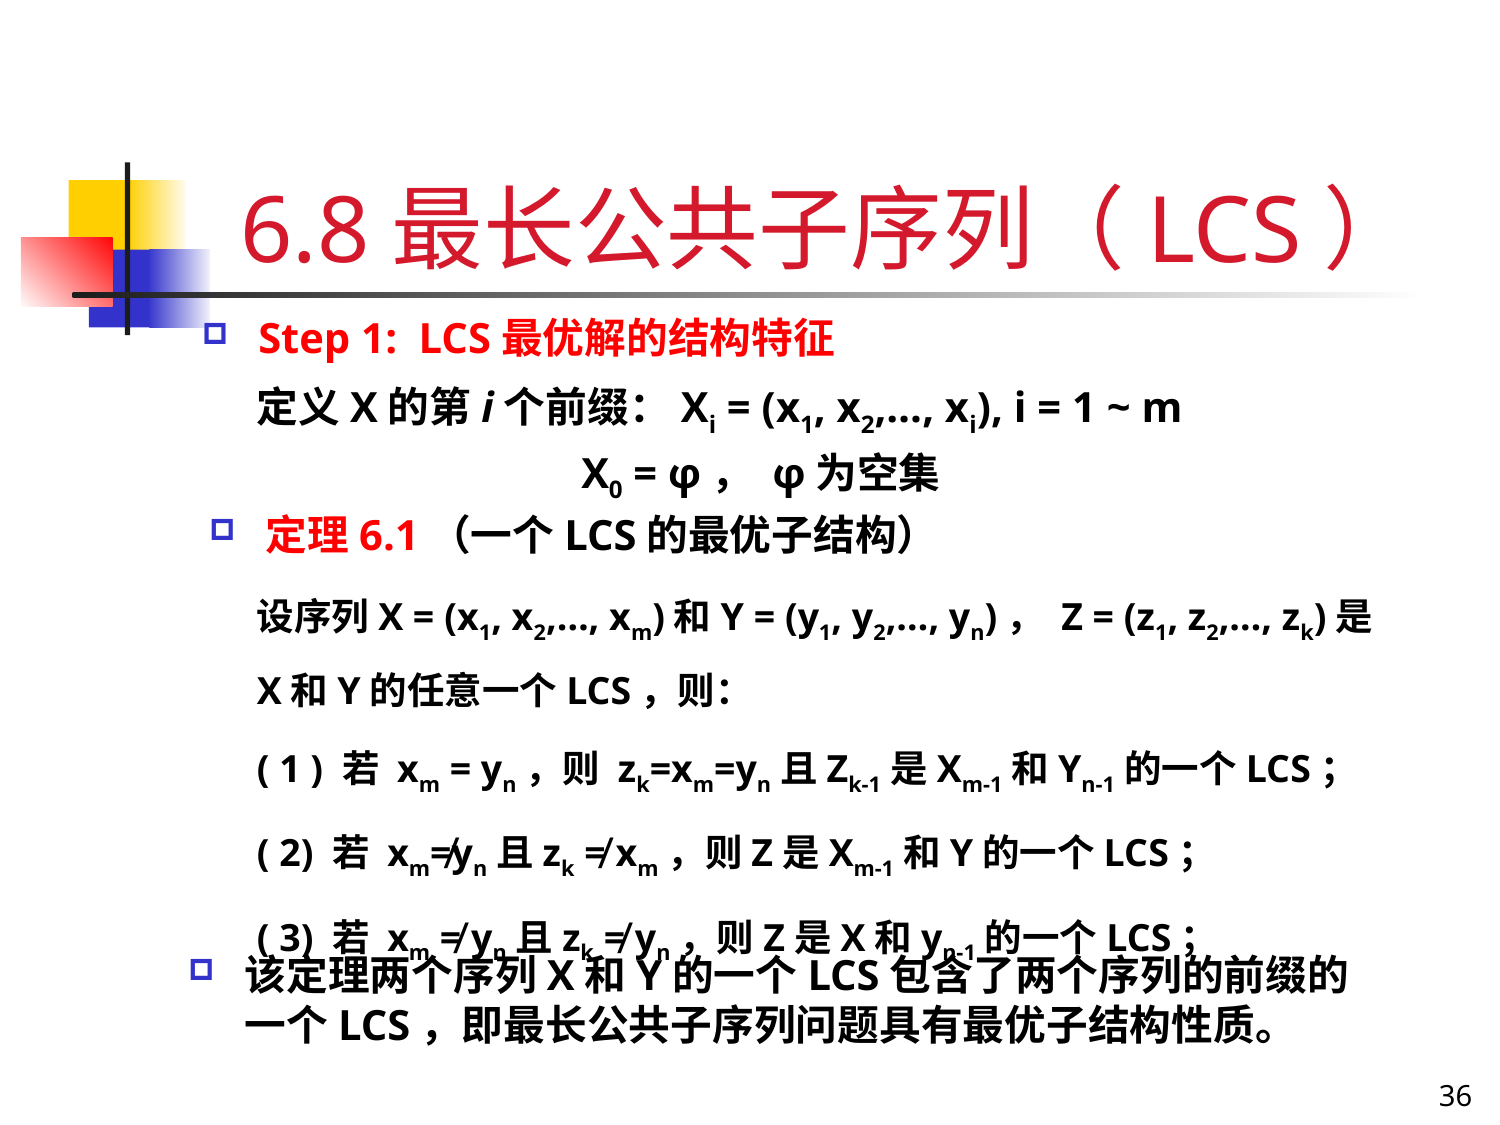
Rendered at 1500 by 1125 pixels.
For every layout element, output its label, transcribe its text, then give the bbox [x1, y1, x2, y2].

text_box 设序列X = (x1, x2,…, xm)和Y = (y1, y2,…, yn)， Z = (z1, z2,…, zk)是X和Y的任意一个LCS，则： ( 1 ) 若 xm = yn，则 zk=xm=yn且Zk-1是Xm-1和Yn-1的一个LCS； ( 2) 若 xm≠yn且zk ≠ xm，则Z是Xm-1和Y的一个LCS； ( 3) 若 xm ≠ yn且zk ≠ yn，则Z是X和yn-1的一个LCS； [242, 560, 1391, 972]
text_box 定理6.1（一个LCS的最优子结构） [194, 501, 1261, 567]
text_box 定义X的第i个前缀：Xi = (x1, x2,…, xi), i = 1 ~ m X0 = φ， φ为空集 [222, 373, 1348, 511]
text_box 该定理两个序列X和Y的一个LCS包含了两个序列的前缀的一个LCS，即最长公共子序列问题具有最优子结构性质。 [173, 941, 1369, 1057]
text_box Step 1: LCS最优解的结构特征 [187, 279, 938, 370]
slide_number 36 [1174, 1049, 1488, 1125]
title 6.8最长公共子序列（LCS） [188, 101, 1468, 289]
